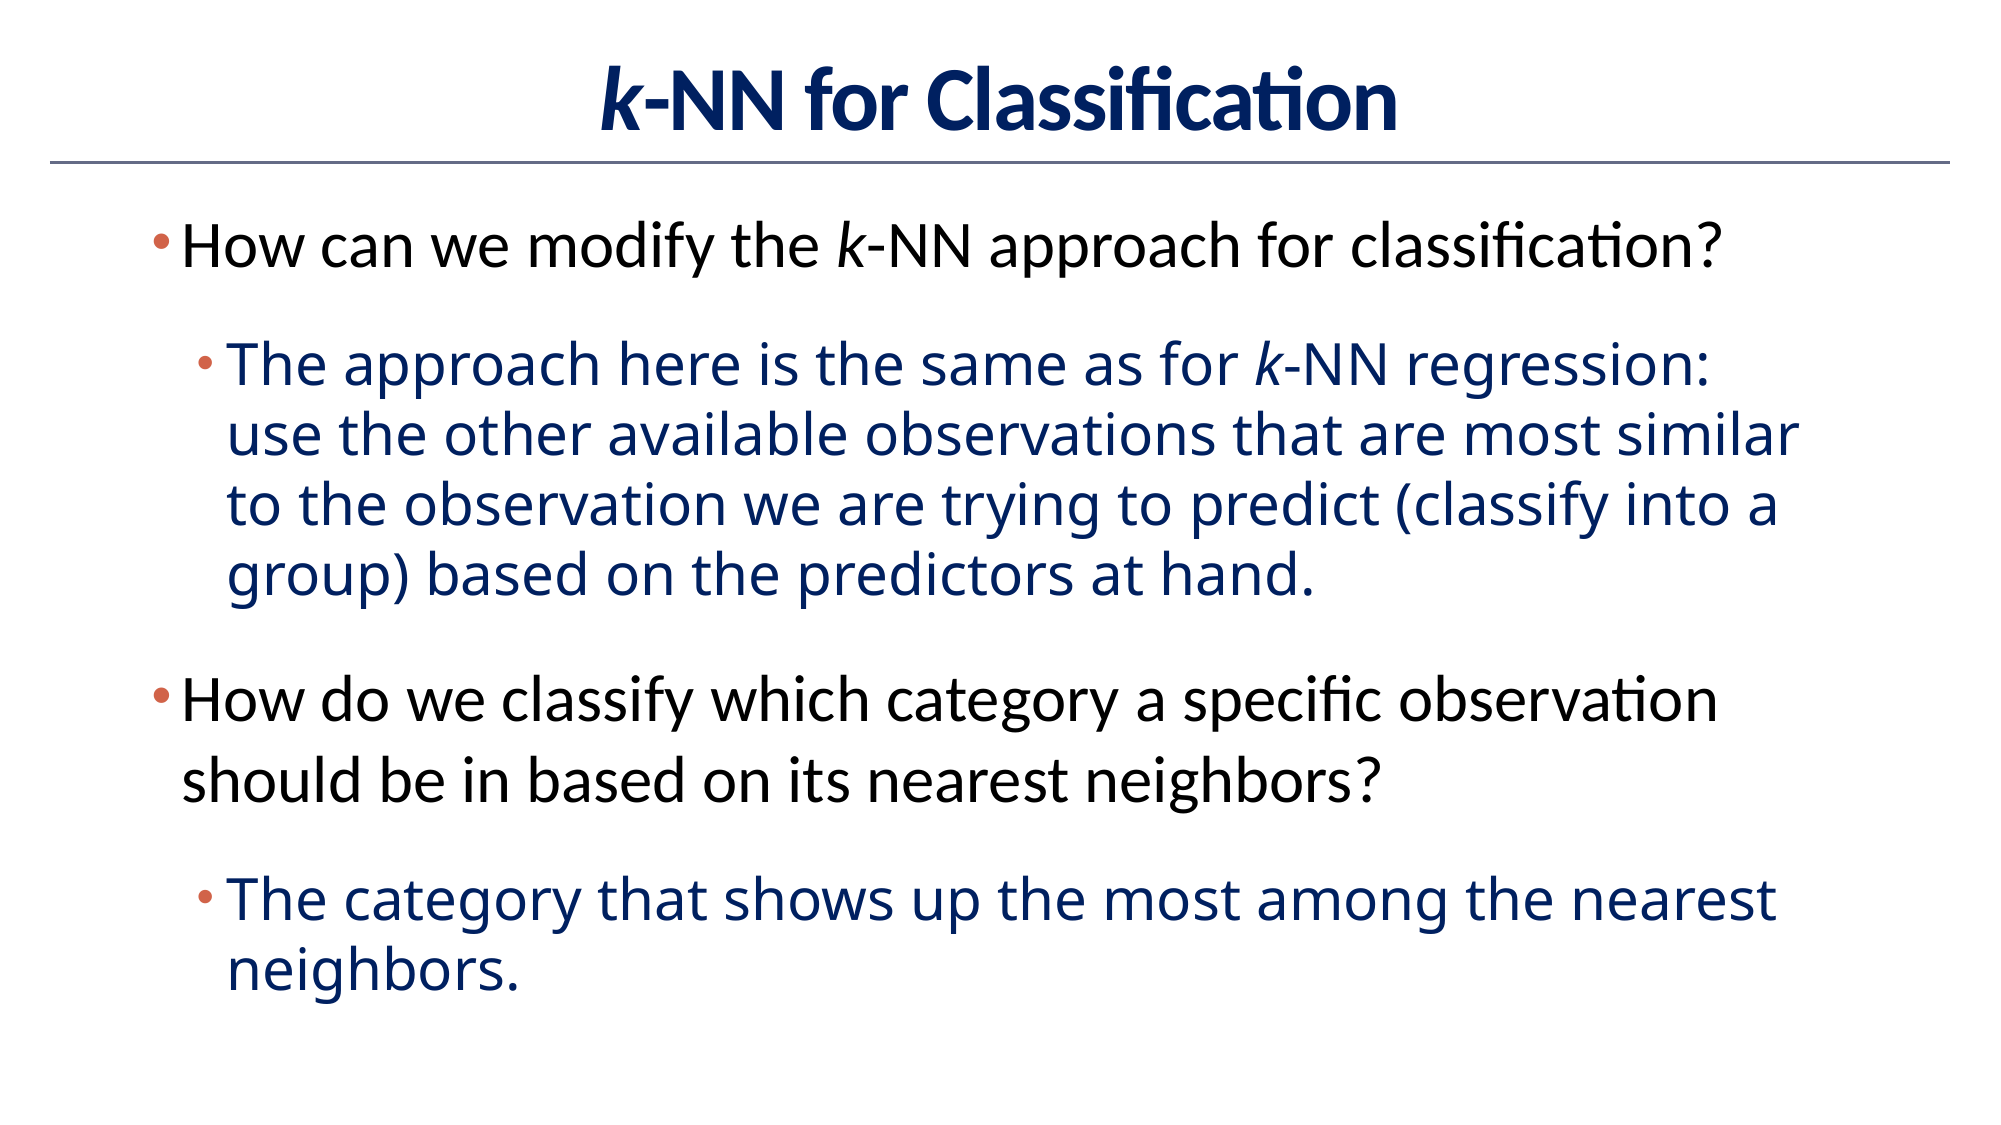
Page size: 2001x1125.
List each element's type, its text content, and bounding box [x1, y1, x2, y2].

list How can we modify the k-NN approach for classification? The approach here is the same as for k-NN regression: use the other available observations that are most similar to the observation we are trying to predict (classify into a group) based on the predictors at hand. How do we classify which category a specific observation should be in based on its nearest neighbors? The category that shows up the most among the nearest neighbors. [136, 193, 1831, 1075]
title k-NN for Classification [99, 24, 1900, 163]
